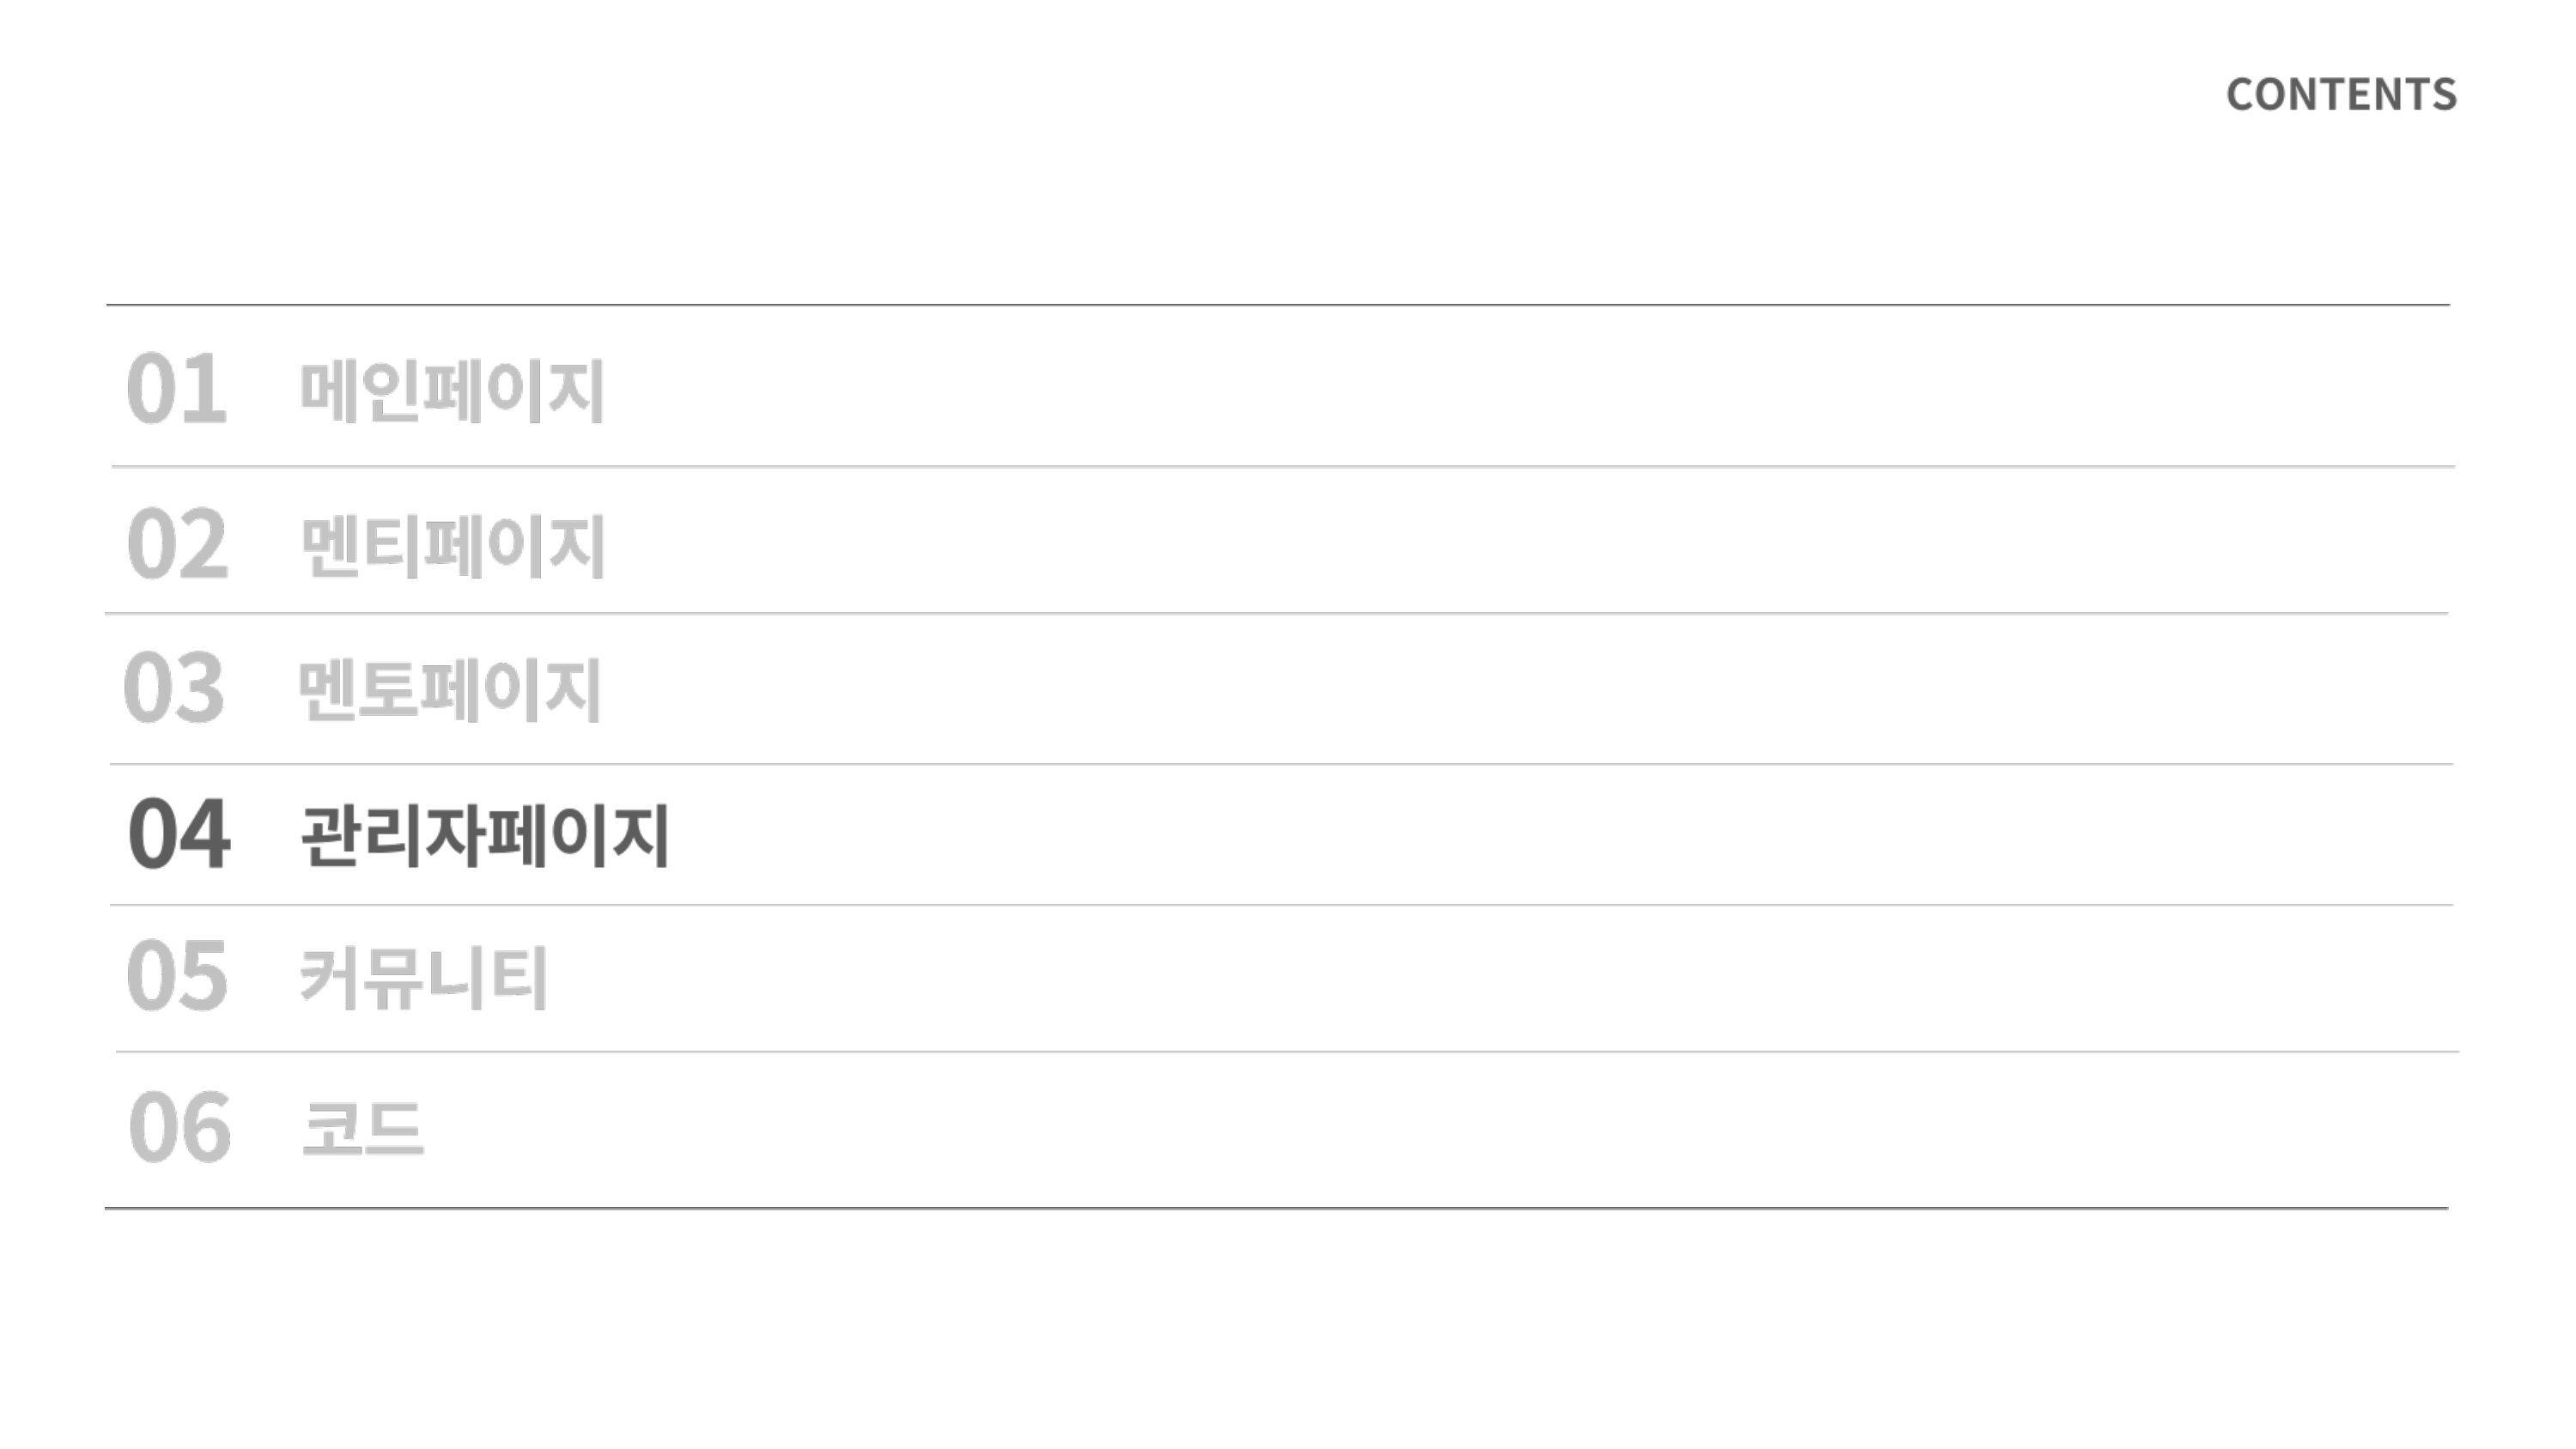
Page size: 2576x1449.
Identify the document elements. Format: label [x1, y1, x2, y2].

text_box [733, 763, 2454, 767]
text_box [680, 304, 2451, 307]
text_box [683, 465, 2456, 469]
text_box [126, 1058, 756, 1190]
text_box [617, 1051, 2460, 1054]
picture [1268, 47, 2576, 165]
picture [90, 259, 736, 1280]
text_box [105, 1207, 2449, 1210]
text_box [683, 612, 2449, 615]
